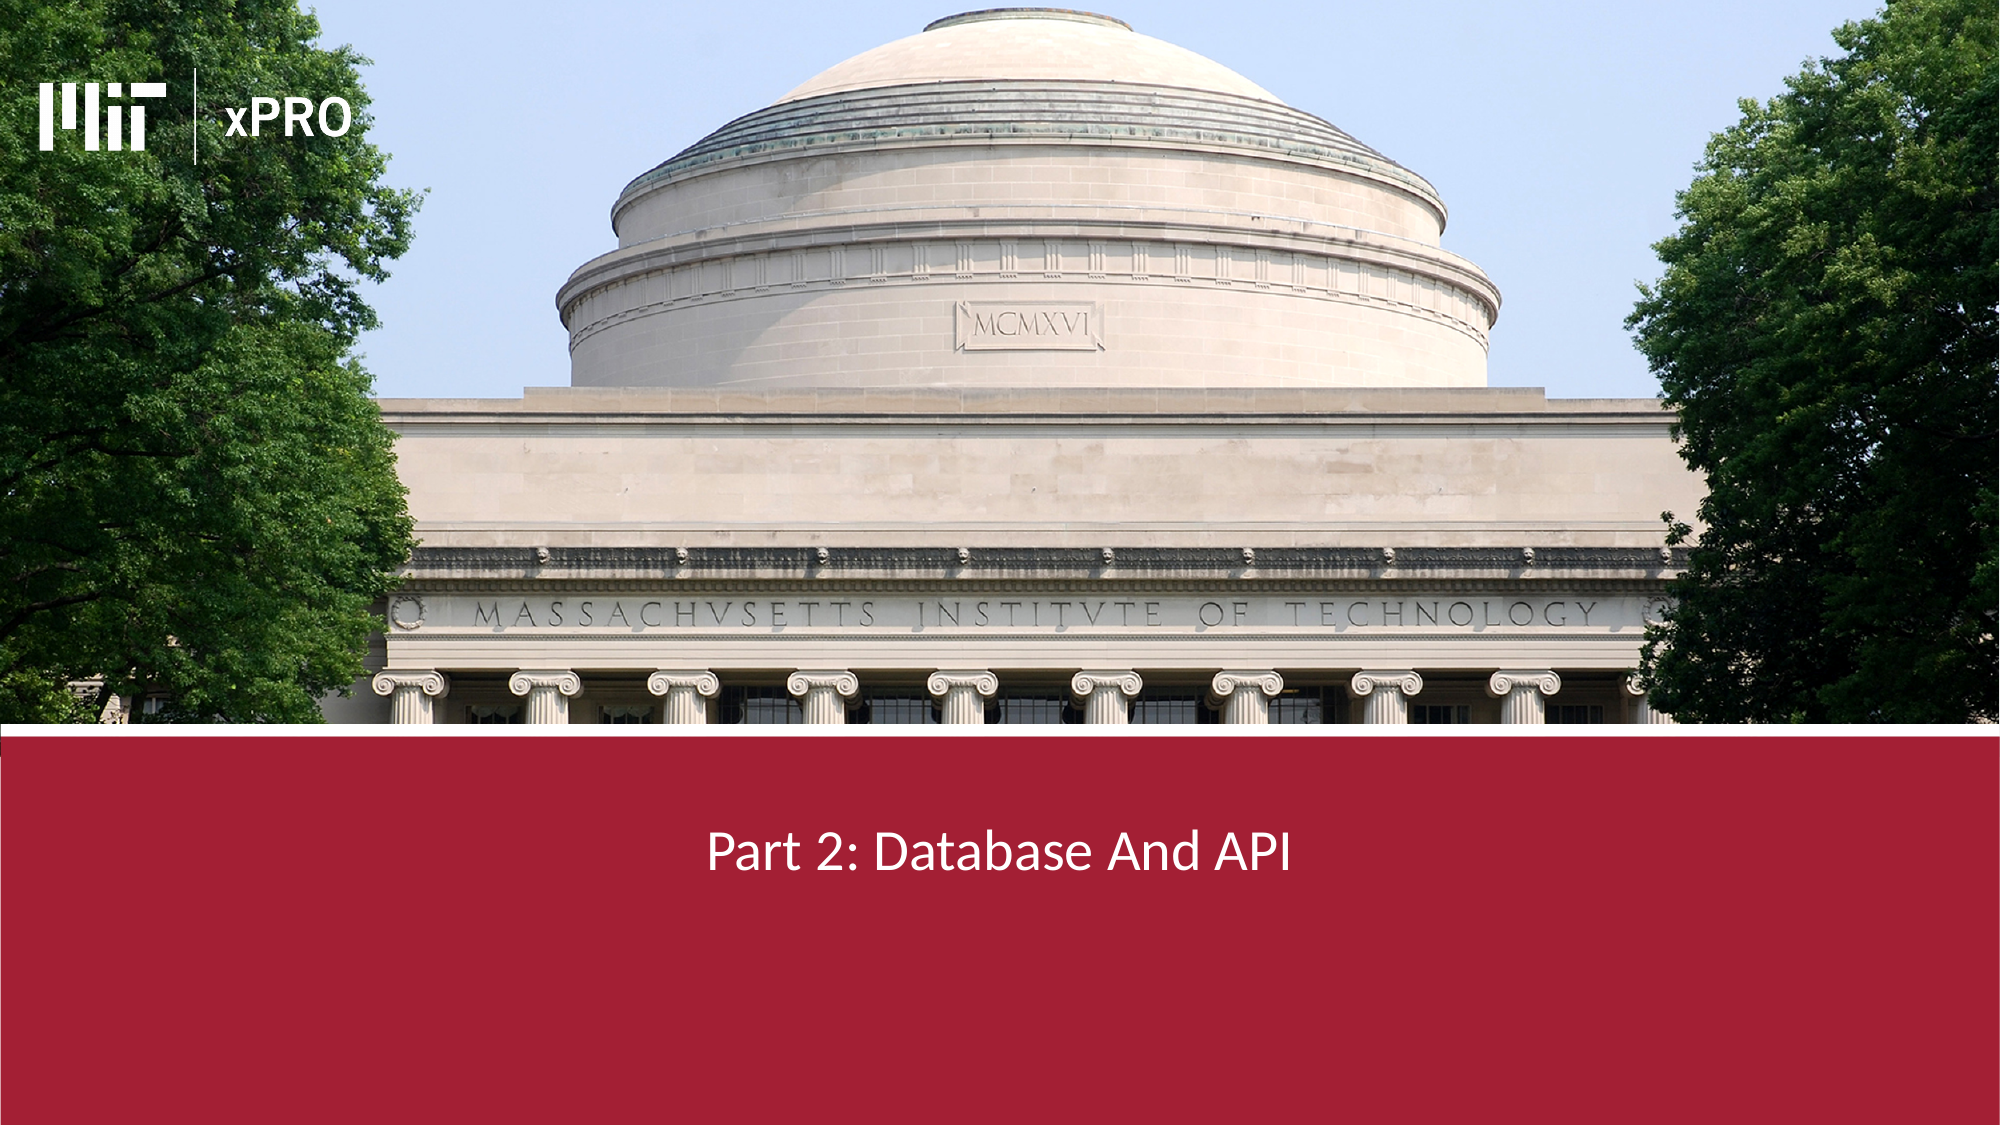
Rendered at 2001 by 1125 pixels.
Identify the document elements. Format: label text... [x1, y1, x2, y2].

text_box Part 2: Database And API [687, 804, 1313, 890]
picture [0, 0, 2000, 1125]
